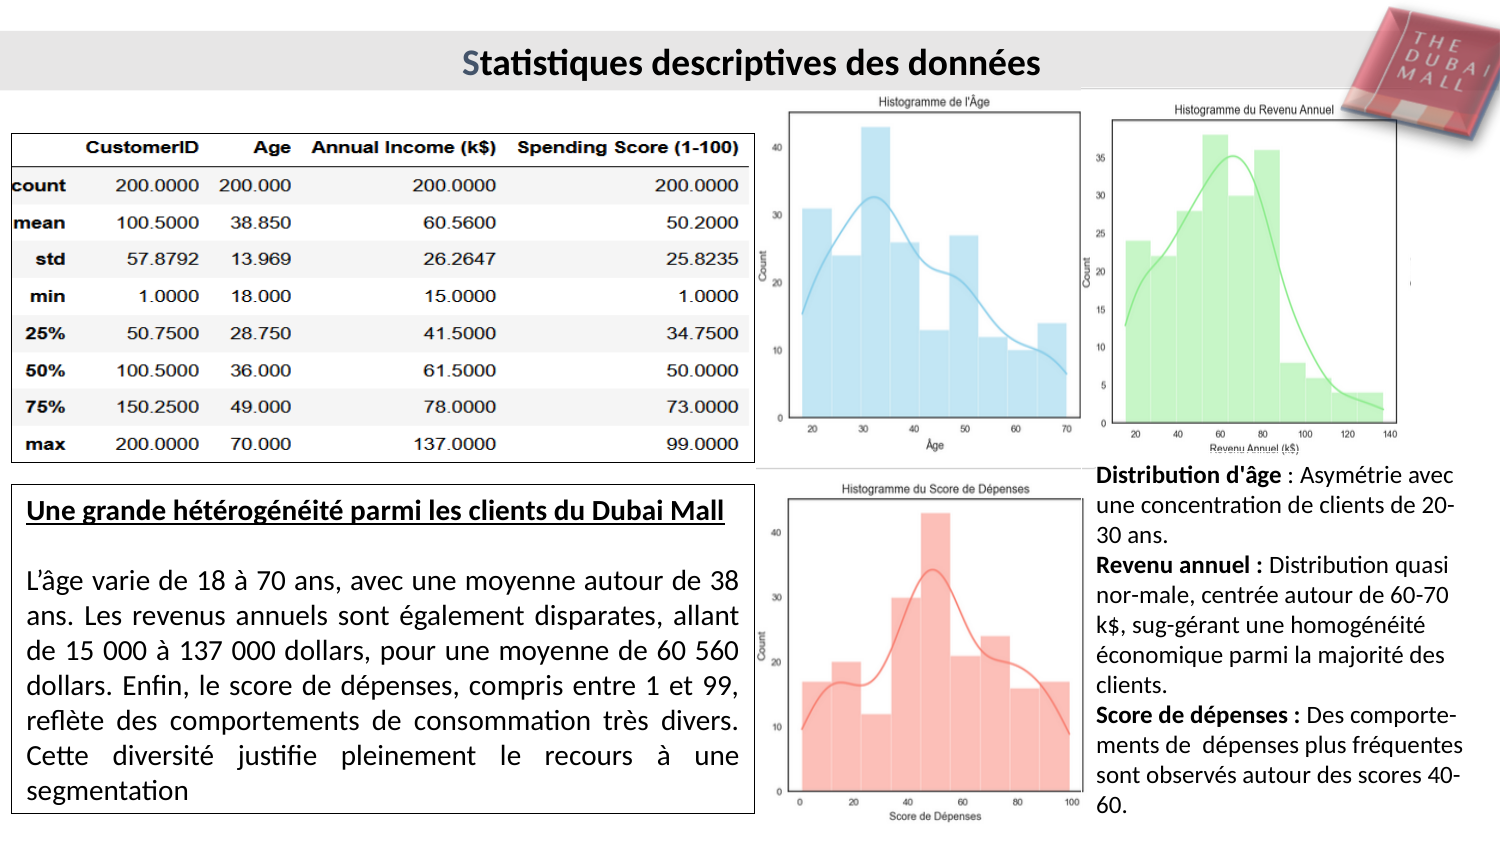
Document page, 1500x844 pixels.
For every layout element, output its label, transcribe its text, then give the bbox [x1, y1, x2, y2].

picture [756, 0, 1500, 463]
text_box Une grande hétérogénéité parmi les clients du Dubai Mall L’âge varie de 18 à 70 ans, avec une moyenne autour de 38 ans. Les revenus annuels sont également disparates, allant de 15 000 à 137 000 dollars, pour une moyenne de 60 560 dollars. Enfin, le score de dépenses, compris entre 1 et 99, reflète des comportements de consommation très divers. Cette diversité justifie pleinement le recours à une segmentation [11, 484, 755, 814]
picture [756, 467, 1099, 830]
text_box Statistiques descriptives des données [0, 30, 1316, 91]
text_box Distribution d'âge : Asymétrie avec une concentration de clients de 20-30 ans. Revenu annuel : Distribution quasi nor-male, centrée autour de 60-70 k$, sug-gérant une homogénéité économique parmi la majorité des clients. Score de dépenses : Des comporte-ments de dépenses plus fréquentes sont observés autour des scores 40-60. [1081, 451, 1491, 844]
picture [11, 133, 755, 463]
